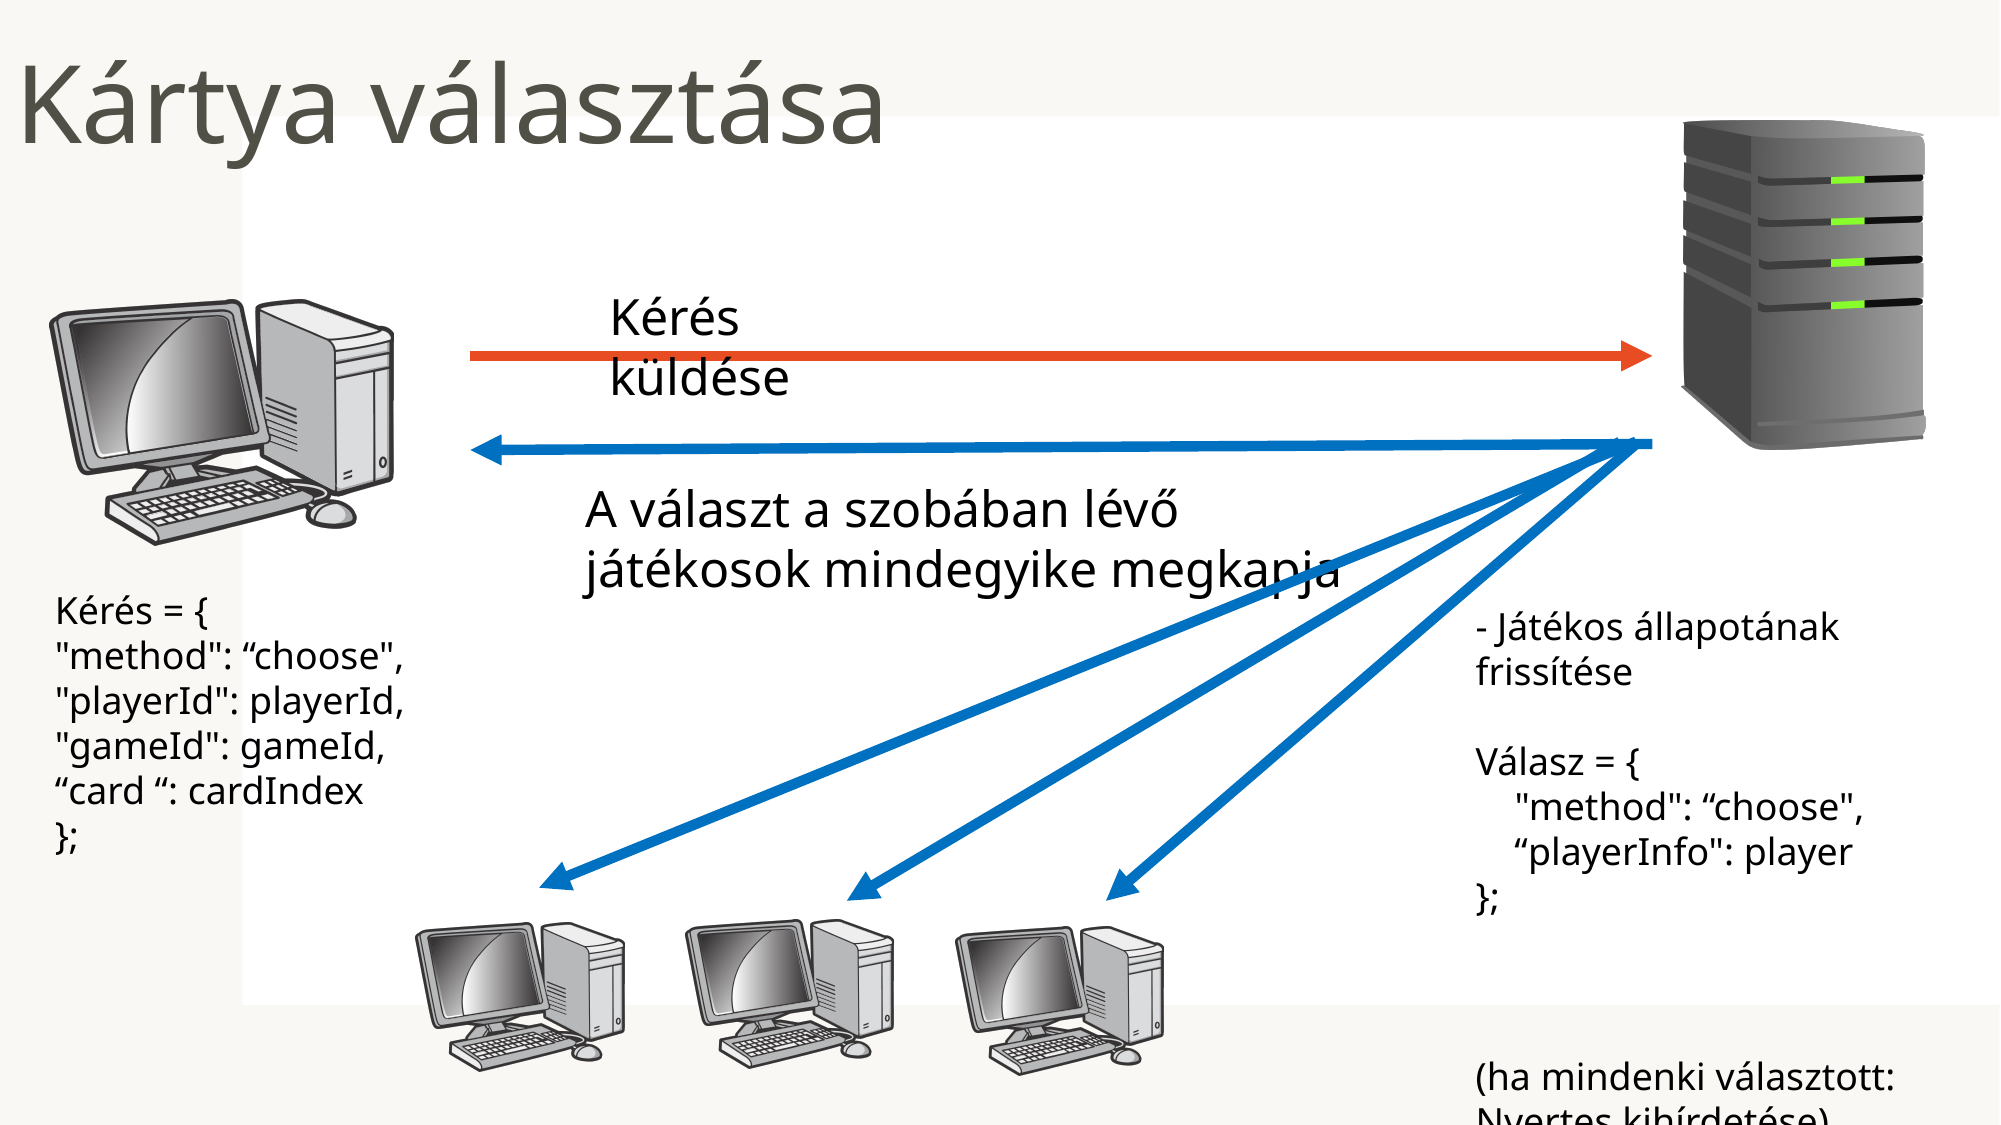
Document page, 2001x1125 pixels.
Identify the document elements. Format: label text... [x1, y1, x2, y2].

picture [1681, 120, 1926, 451]
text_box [470, 443, 539, 451]
picture [685, 919, 894, 1069]
picture [49, 299, 394, 546]
picture [415, 922, 625, 1072]
title Kártya választása [0, 0, 1730, 218]
text_box - Játékos állapotának frissítése Válasz = { "method": “choose", “playerInfo": player }; (ha mindenki választott: Nyertes kihírdetése) [1460, 595, 2000, 1125]
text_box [1106, 443, 1637, 901]
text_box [539, 441, 846, 888]
text_box Kérés küldése [594, 277, 935, 355]
text_box Kérés küldése [594, 356, 935, 413]
text_box Kérés = { "method": “choose", "playerId": playerId, "gameId": gameId, “card “: cardIndex }; [39, 579, 520, 865]
picture [954, 926, 1164, 1076]
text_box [846, 441, 1620, 901]
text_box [1637, 443, 1653, 451]
